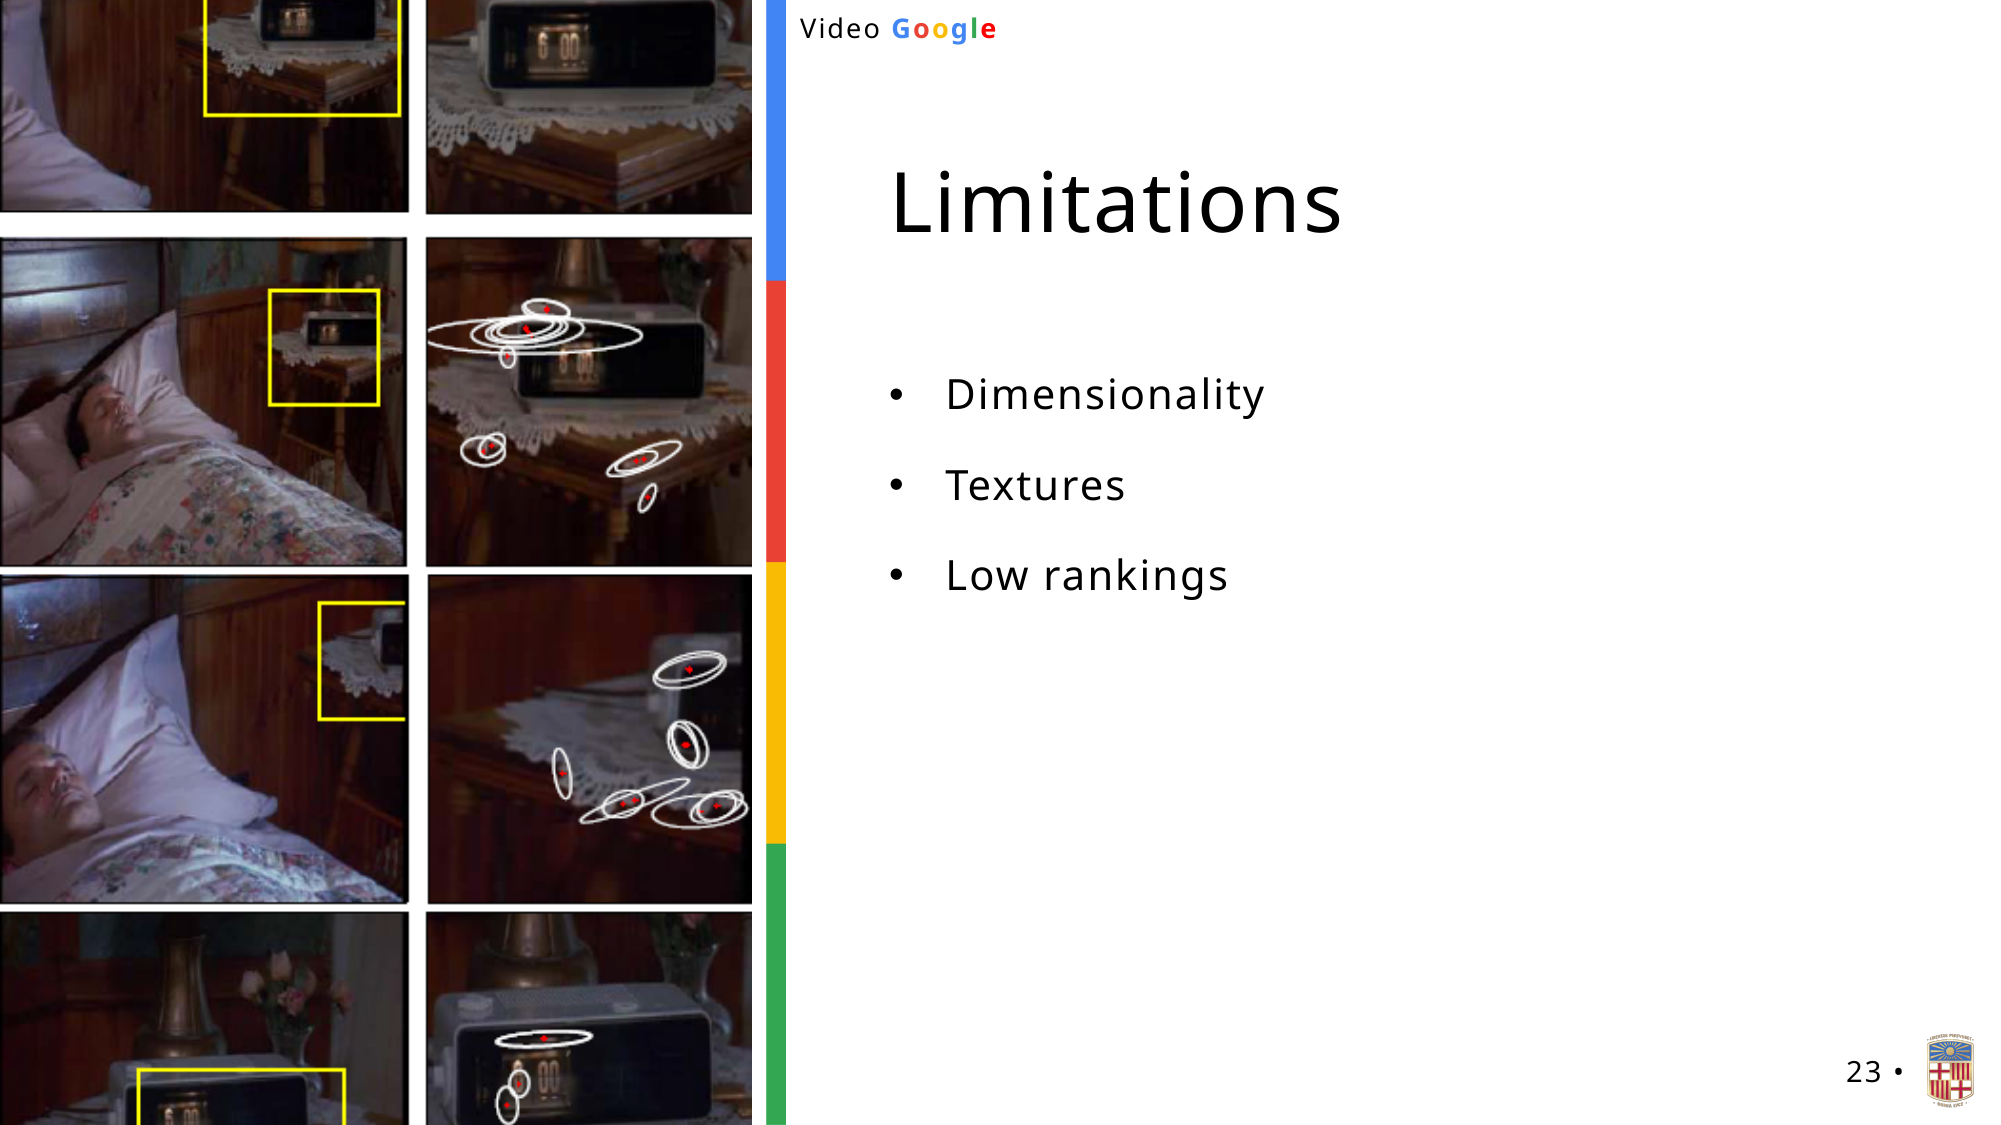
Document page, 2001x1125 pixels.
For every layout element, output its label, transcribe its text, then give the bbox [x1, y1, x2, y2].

text_box 23 • [1827, 1044, 1919, 1096]
text_box Limitations [874, 114, 1828, 258]
picture [1919, 1027, 1980, 1114]
text_box Dimensionality Textures Low rankings [874, 366, 1919, 936]
title Video Google [785, 0, 1014, 52]
picture [0, 0, 1339, 1125]
